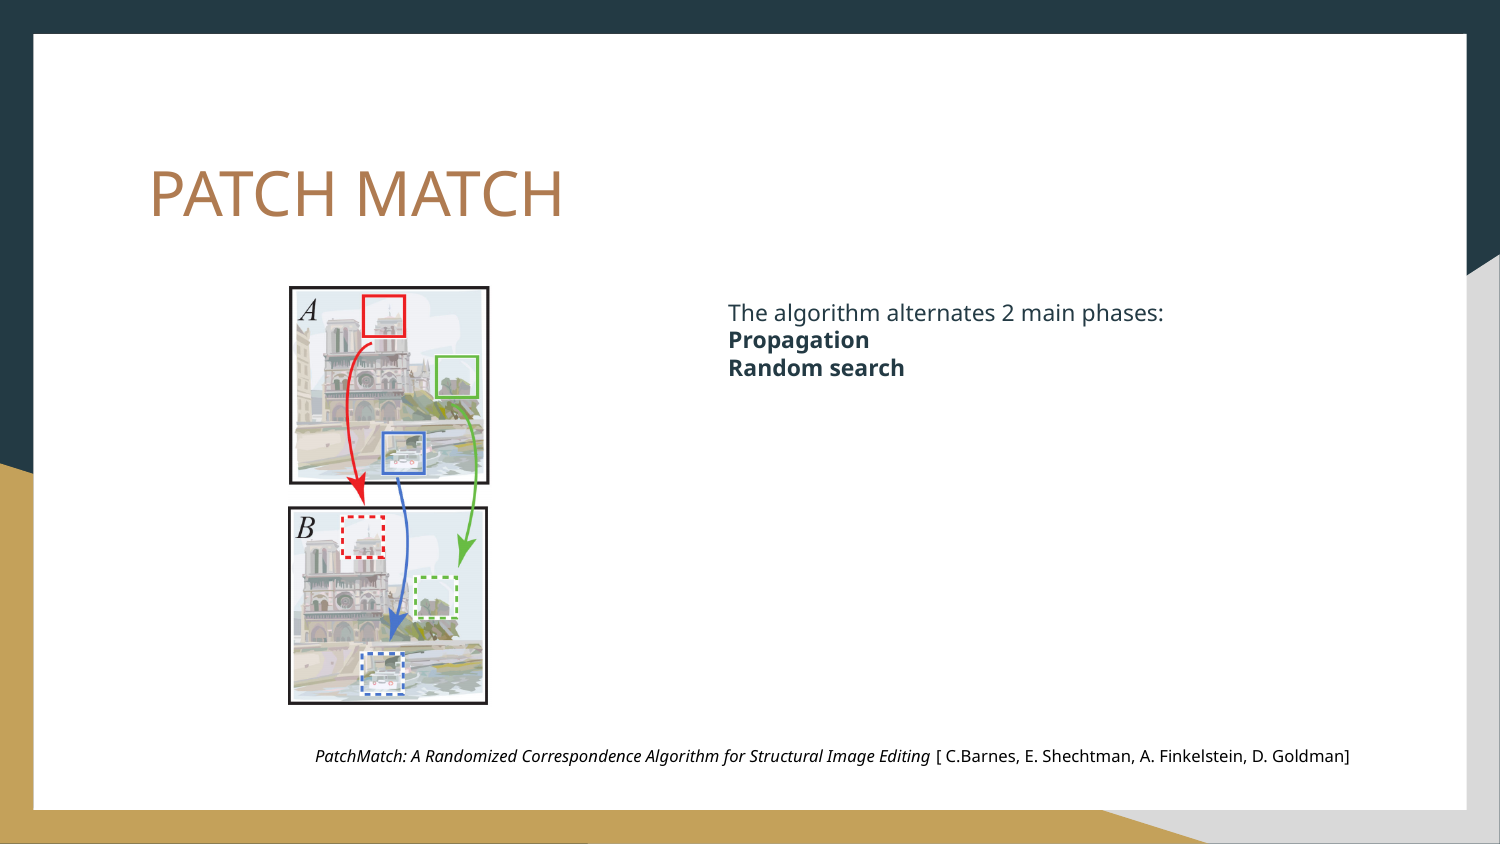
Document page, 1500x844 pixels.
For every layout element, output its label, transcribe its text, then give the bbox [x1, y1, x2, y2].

text_box PATCH MATCH [134, 138, 1366, 296]
text_box The algorithm alternates 2 main phases: Propagation Random search [713, 283, 1331, 723]
picture [284, 282, 496, 710]
text_box PatchMatch: A Randomized Correspondence Algorithm for Structural Image Editing [ C.Barnes, E. Shechtman, A. Finkelstein, D. Goldman] [48, 723, 1366, 789]
